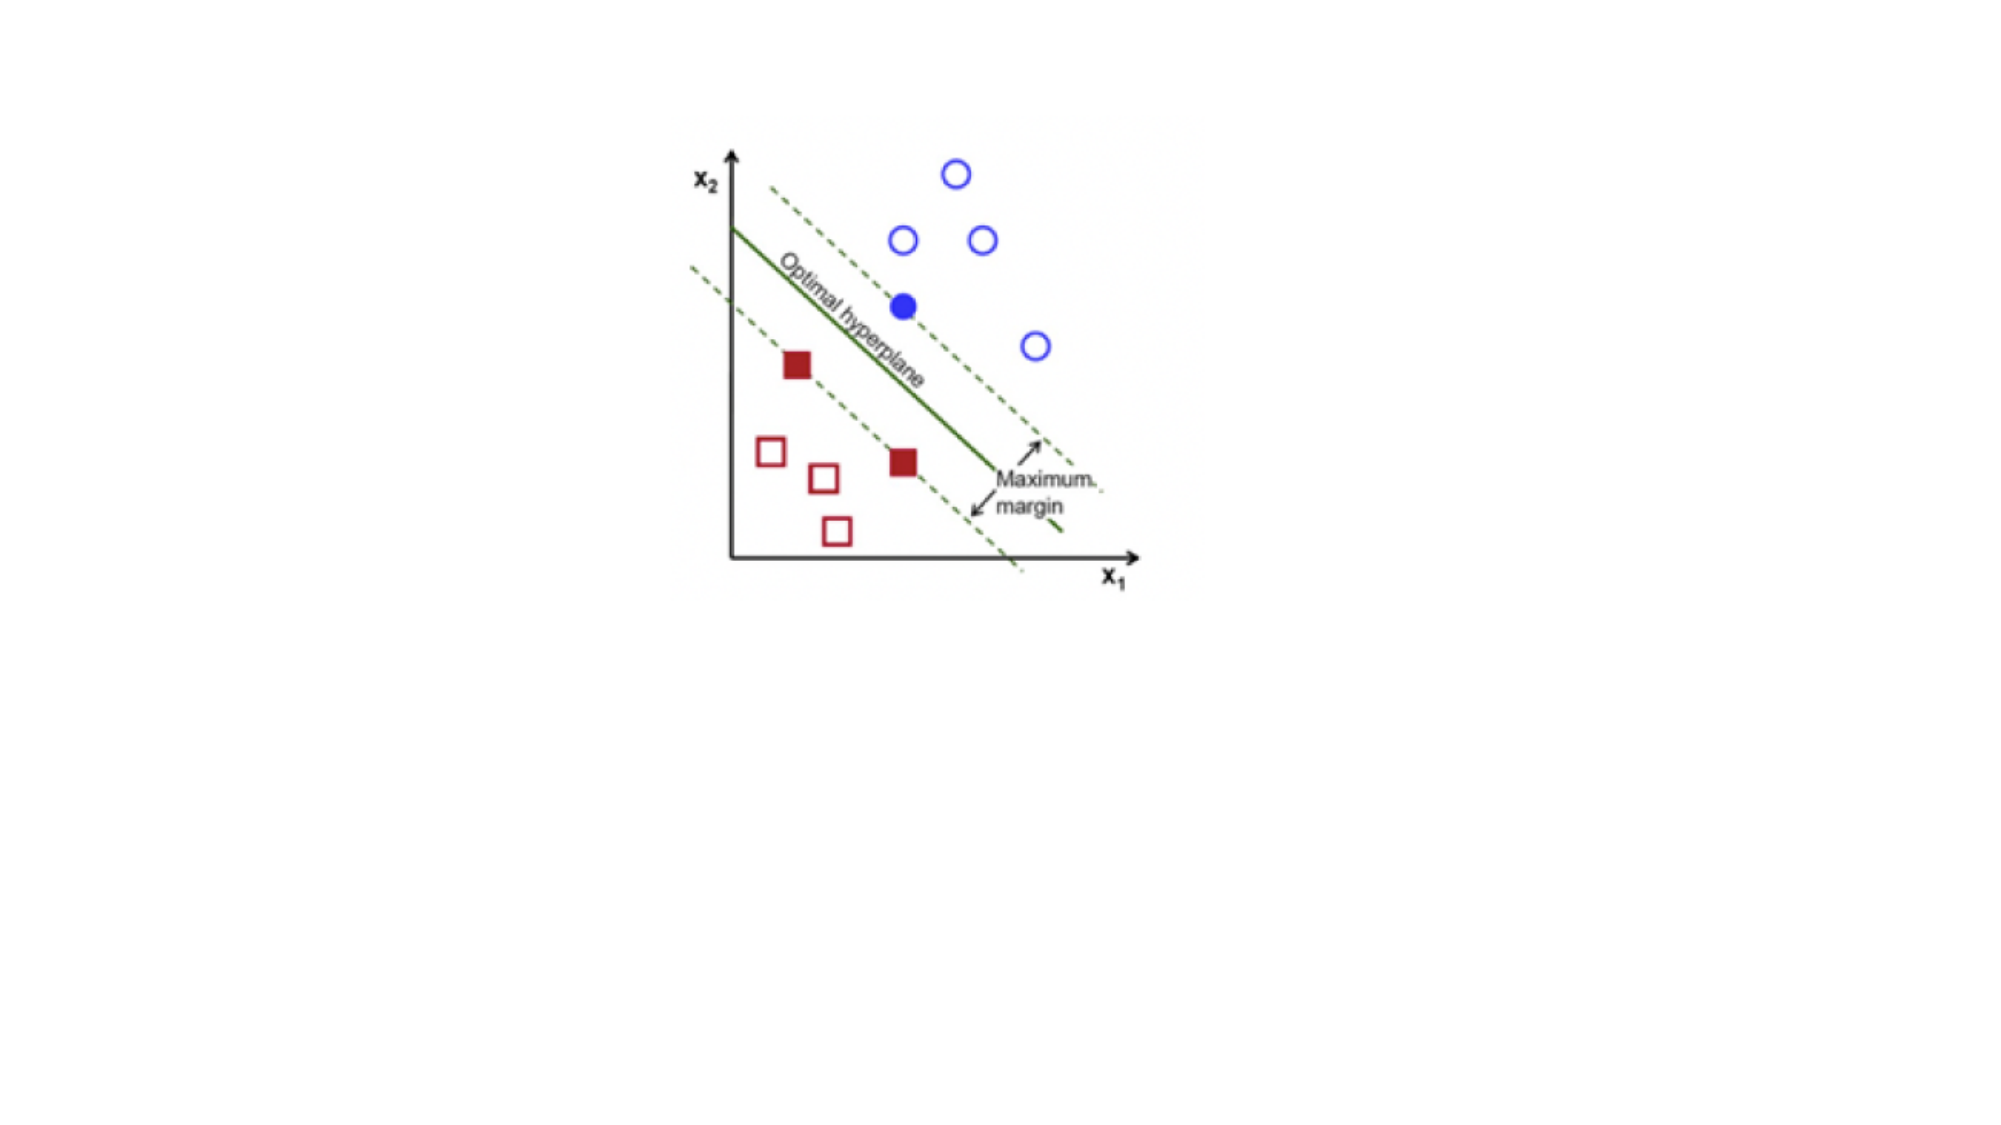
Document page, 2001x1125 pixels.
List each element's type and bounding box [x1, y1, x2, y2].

picture [669, 114, 1205, 602]
